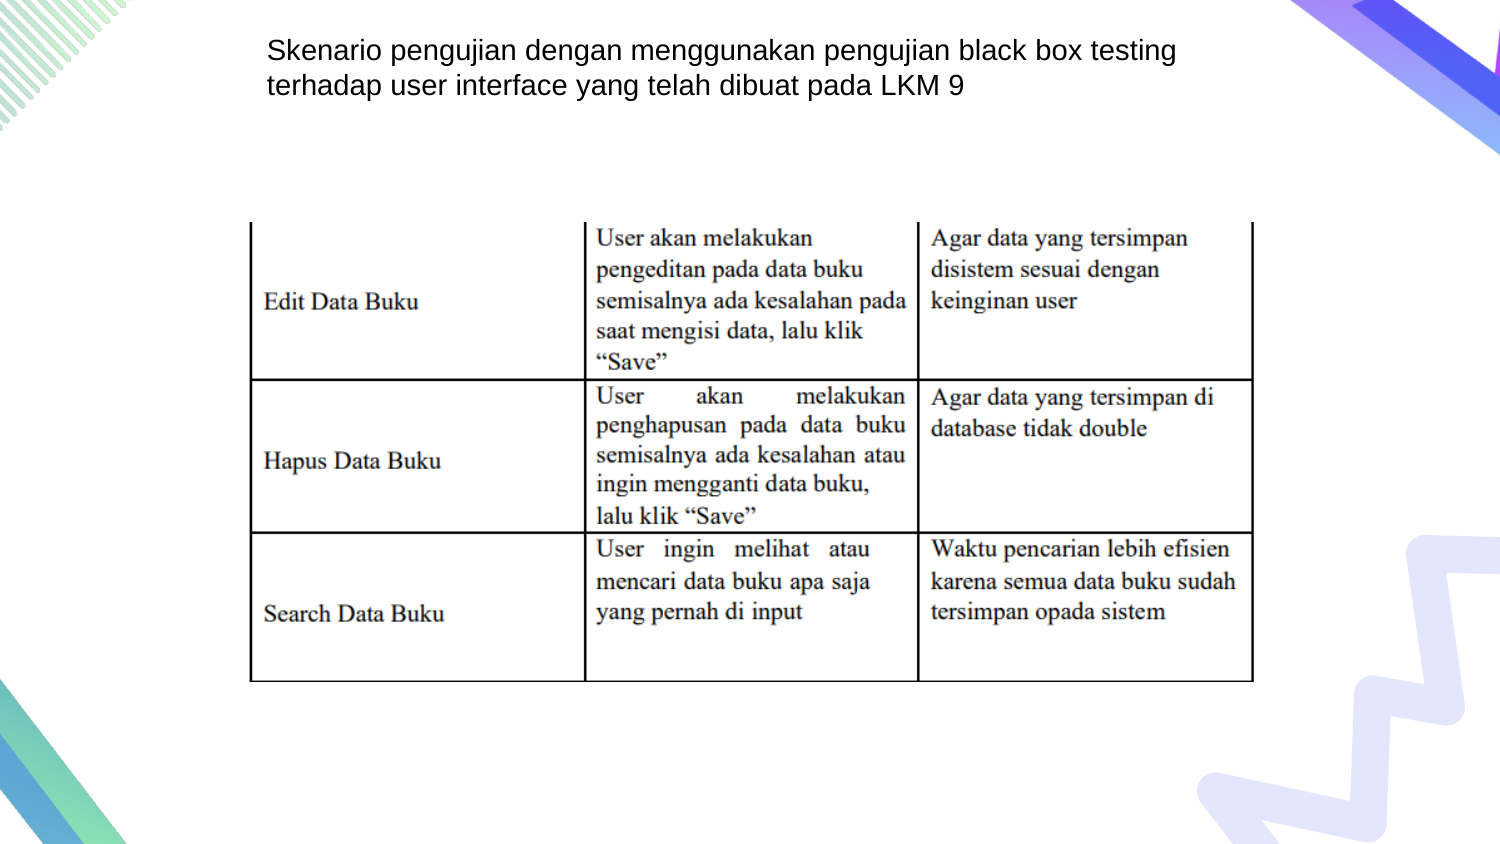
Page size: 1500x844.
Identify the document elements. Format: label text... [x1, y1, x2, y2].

text_box Skenario pengujian dengan menggunakan pengujian black box testing terhadap user interface yang telah dibuat pada LKM 9 [252, 23, 1248, 109]
picture [1291, 0, 1500, 164]
picture [0, 675, 255, 844]
picture [236, 222, 1264, 682]
